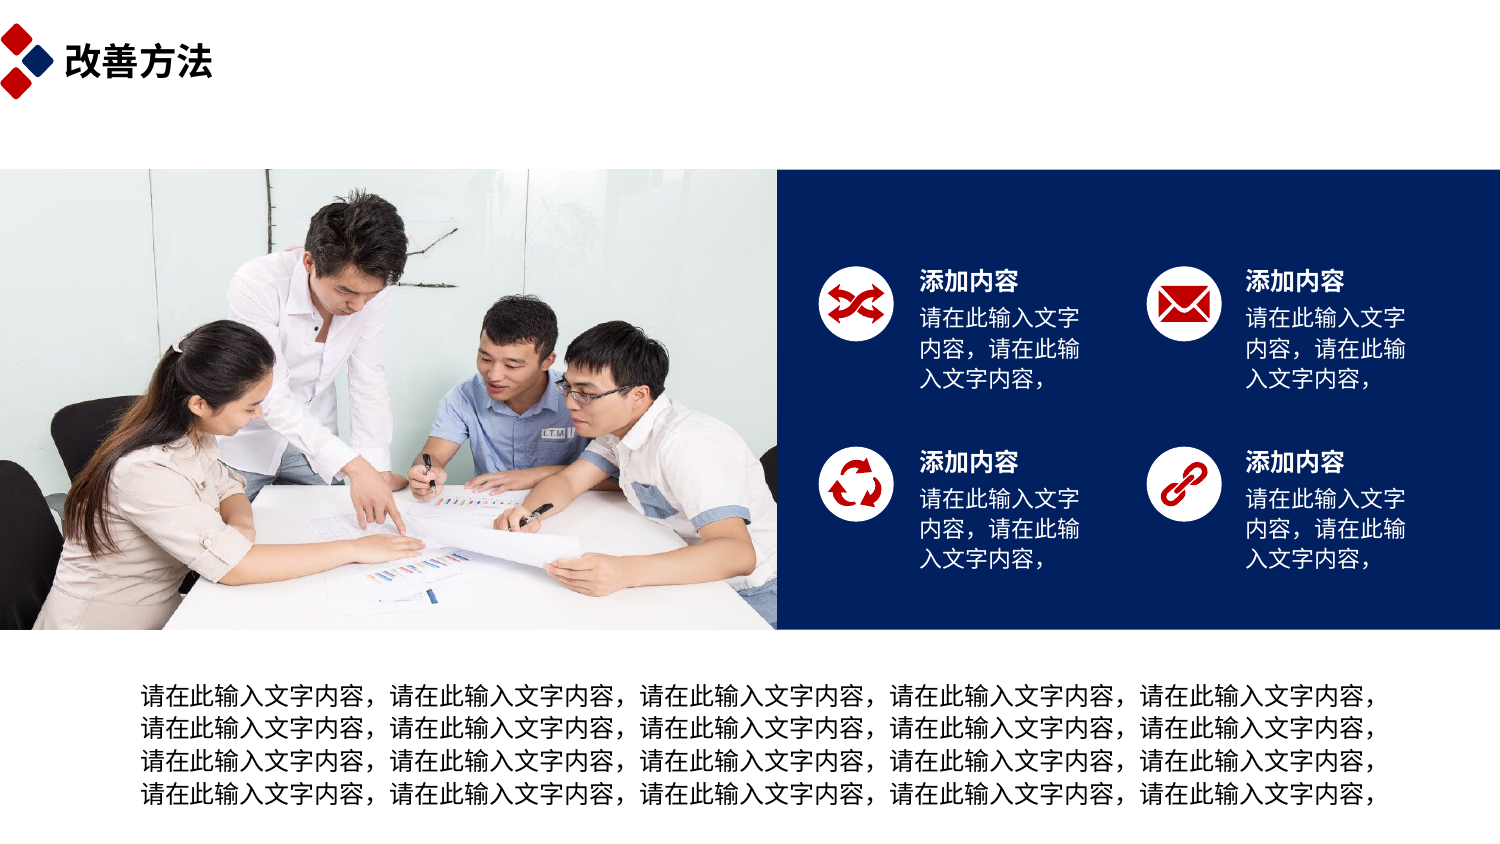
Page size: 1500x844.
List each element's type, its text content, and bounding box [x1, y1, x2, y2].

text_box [1146, 446, 1222, 522]
text_box 请在此输入文字内容，请在此输入文字内容， [908, 295, 1114, 398]
text_box 请在此输入文字内容，请在此输入文字内容， [1234, 475, 1440, 578]
text_box [0, 169, 778, 631]
text_box 请在此输入文字内容，请在此输入文字内容， [908, 475, 1114, 578]
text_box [818, 266, 894, 342]
text_box 添加内容 [908, 440, 1183, 482]
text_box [818, 446, 894, 522]
text_box 请在此输入文字内容，请在此输入文字内容，请在此输入文字内容，请在此输入文字内容，请在此输入文字内容，请在此输入文字内容，请在此输入文字内容，请在此输入文字内容，请在此输入文字内容，请在此输入文字内容，请在此输入文字内容，请在此输入文字内容，请在此输入文字内容，请在此输入文字内容，请在此输入文字内容，请在此输入文字内容，请在此输入文字内容，请在此输入文字内容，请在此输入文字内容，请在此输入文字内容， [128, 671, 1425, 844]
text_box 添加内容 [908, 260, 1183, 302]
text_box 改善方法 [54, 32, 451, 89]
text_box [0, 23, 54, 100]
text_box 添加内容 [1234, 440, 1500, 482]
text_box 添加内容 [1234, 260, 1500, 302]
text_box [1146, 266, 1222, 342]
text_box 请在此输入文字内容，请在此输入文字内容， [1234, 295, 1440, 398]
text_box [778, 169, 1500, 631]
